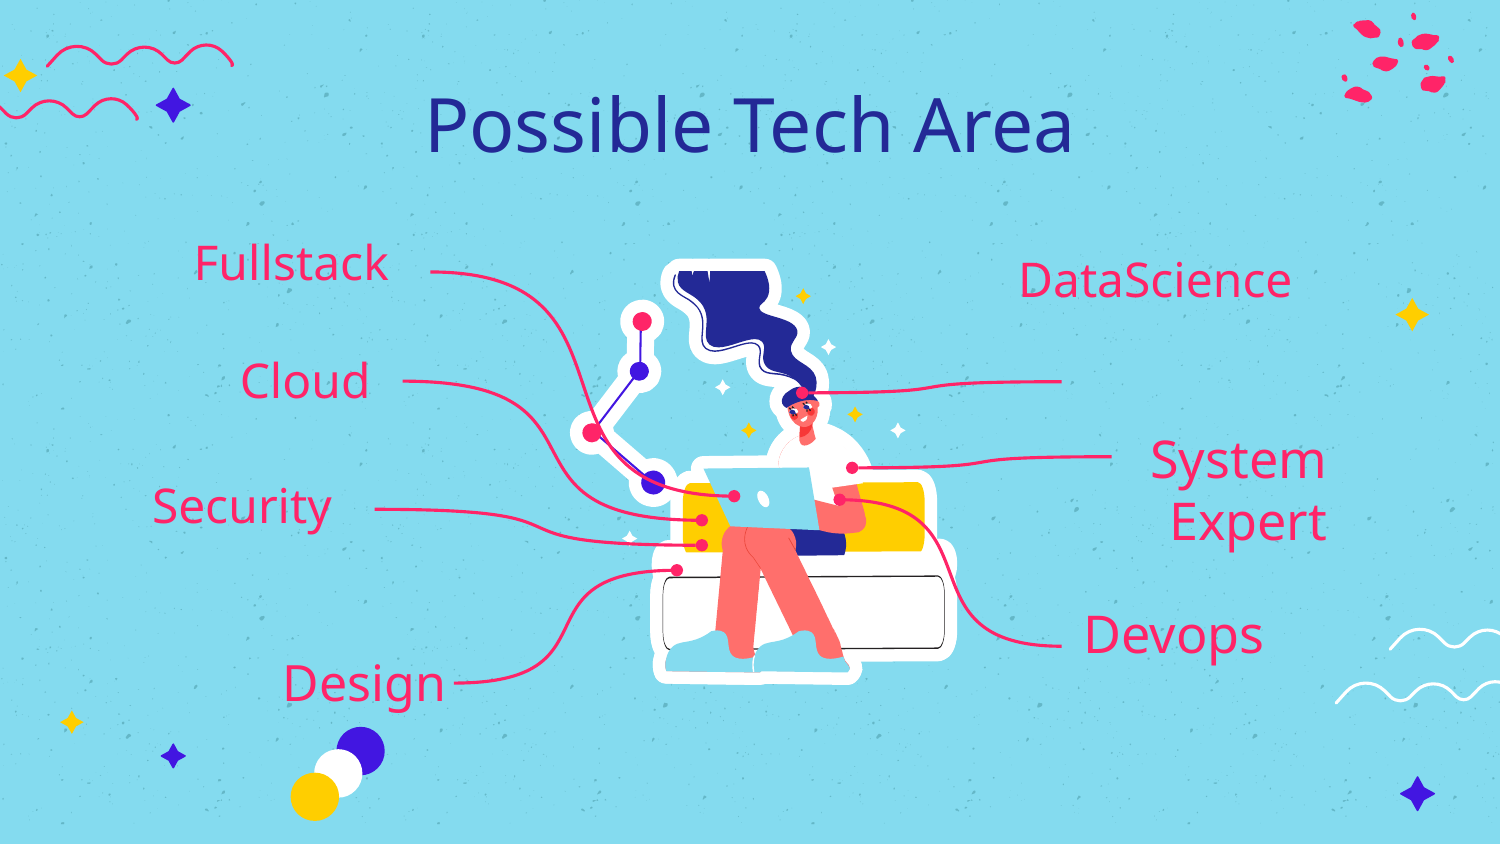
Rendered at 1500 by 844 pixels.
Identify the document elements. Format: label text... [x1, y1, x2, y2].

title DataScience [990, 249, 1330, 313]
title Devops [1057, 601, 1280, 665]
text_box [453, 570, 678, 684]
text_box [430, 271, 735, 497]
title Possible Tech Area [117, 78, 1383, 173]
title Design [267, 651, 482, 715]
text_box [801, 381, 1062, 394]
title System Expert [1120, 426, 1343, 490]
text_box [839, 499, 1062, 647]
title Security [137, 475, 360, 539]
title Fullstack [178, 233, 518, 297]
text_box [851, 456, 1112, 469]
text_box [374, 509, 703, 546]
title Cloud [224, 350, 425, 414]
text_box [579, 270, 946, 673]
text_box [402, 380, 703, 509]
